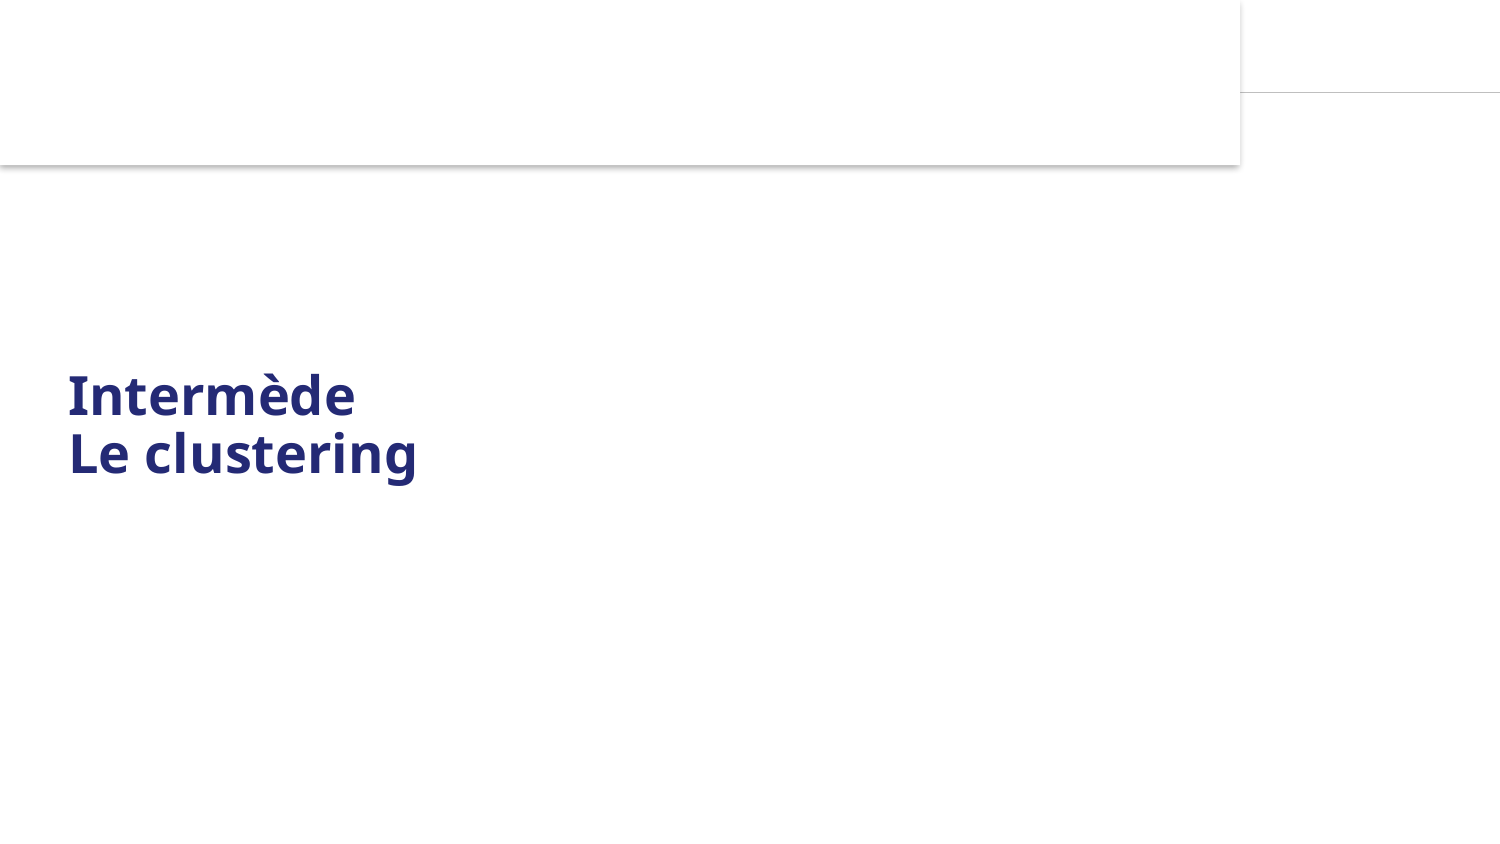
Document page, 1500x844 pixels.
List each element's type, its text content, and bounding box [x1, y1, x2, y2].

title Intermède Le clustering [49, 165, 857, 689]
